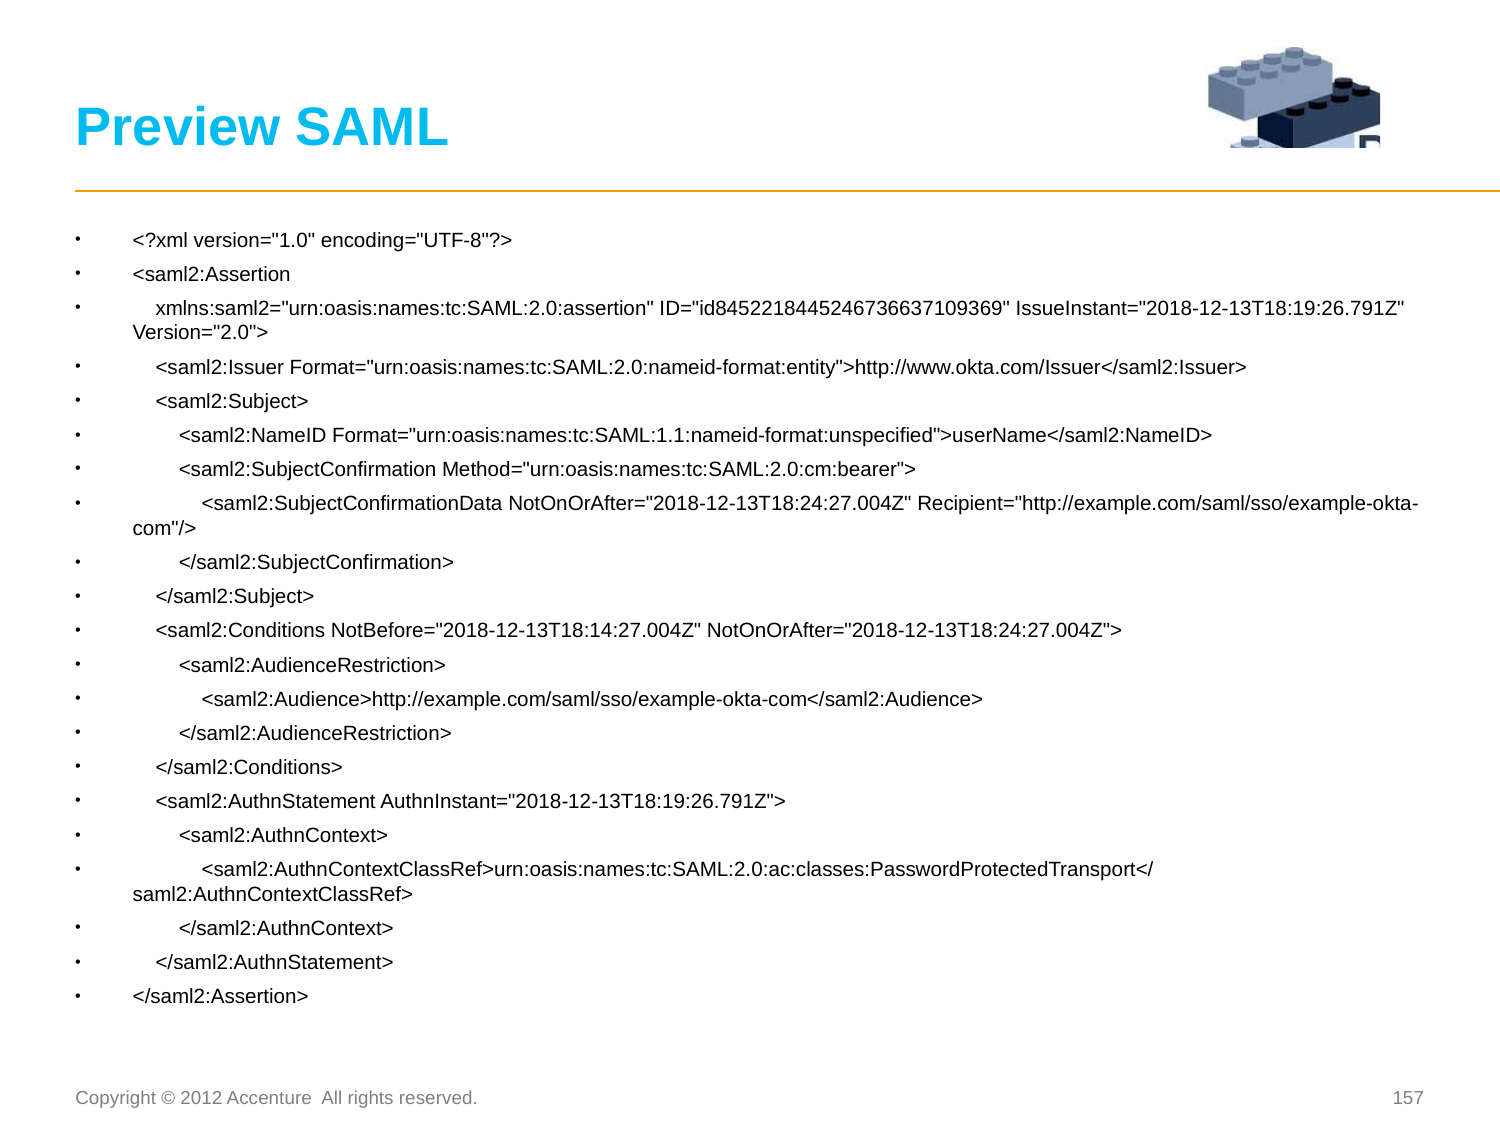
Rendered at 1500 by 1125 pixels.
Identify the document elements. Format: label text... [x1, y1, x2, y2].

list <?xml version="1.0" encoding="UTF-8"?> <saml2:Assertion xmlns:saml2="urn:oasis:names:tc:SAML:2.0:assertion" ID="id8452218445246736637109369" IssueInstant="2018-12-13T18:19:26.791Z" Version="2.0"> <saml2:Issuer Format="urn:oasis:names:tc:SAML:2.0:nameid-format:entity">http://www.okta.com/Issuer</saml2:Issuer> <saml2:Subject> <saml2:NameID Format="urn:oasis:names:tc:SAML:1.1:nameid-format:unspecified">userName</saml2:NameID> <saml2:SubjectConfirmation Method="urn:oasis:names:tc:SAML:2.0:cm:bearer"> <saml2:SubjectConfirmationData NotOnOrAfter="2018-12-13T18:24:27.004Z" Recipient="http://example.com/saml/sso/example-okta-com"/> </saml2:SubjectConfirmation> </saml2:Subject> <saml2:Conditions NotBefore="2018-12-13T18:14:27.004Z" NotOnOrAfter="2018-12-13T18:24:27.004Z"> <saml2:AudienceRestriction> <saml2:Audience>http://example.com/saml/sso/example-okta-com</saml2:Audience> </saml2:AudienceRestriction> </saml2:Conditions> <saml2:AuthnStatement AuthnInstant="2018-12-13T18:19:26.791Z"> <saml2:AuthnContext> <saml2:AuthnContextClassRef>urn:oasis:names:tc:SAML:2.0:ac:classes:PasswordProtectedTransport</saml2:AuthnContextClassRef> </saml2:AuthnContext> </saml2:AuthnStatement> </saml2:Assertion> [75, 226, 1425, 1018]
title Preview SAML [75, 27, 1422, 157]
